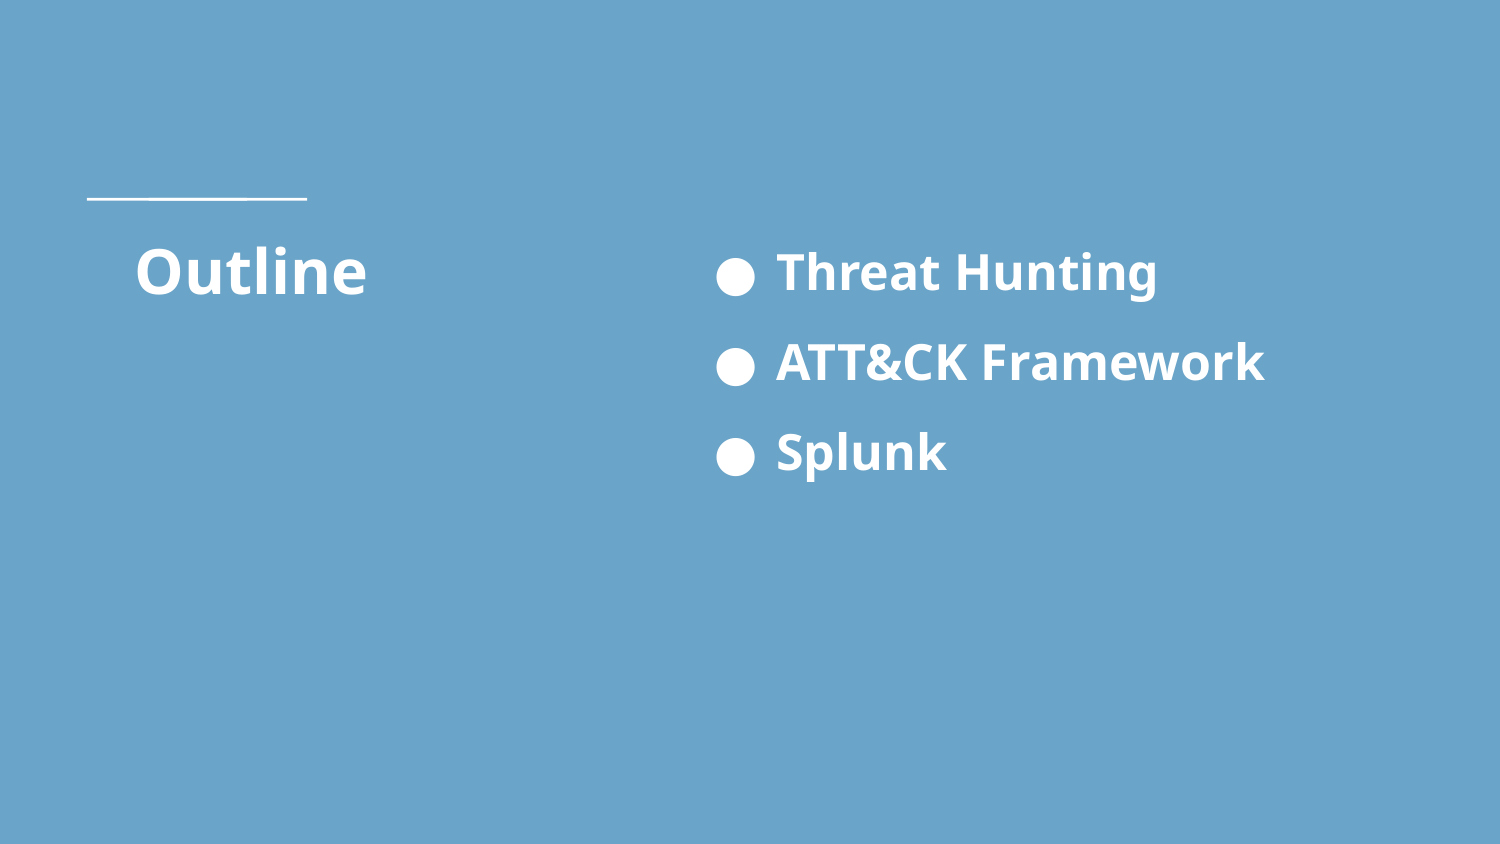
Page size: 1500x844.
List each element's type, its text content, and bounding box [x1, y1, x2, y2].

subtitle Threat Hunting ATT&CK Framework Splunk [686, 216, 1356, 751]
title Outline [119, 216, 589, 466]
